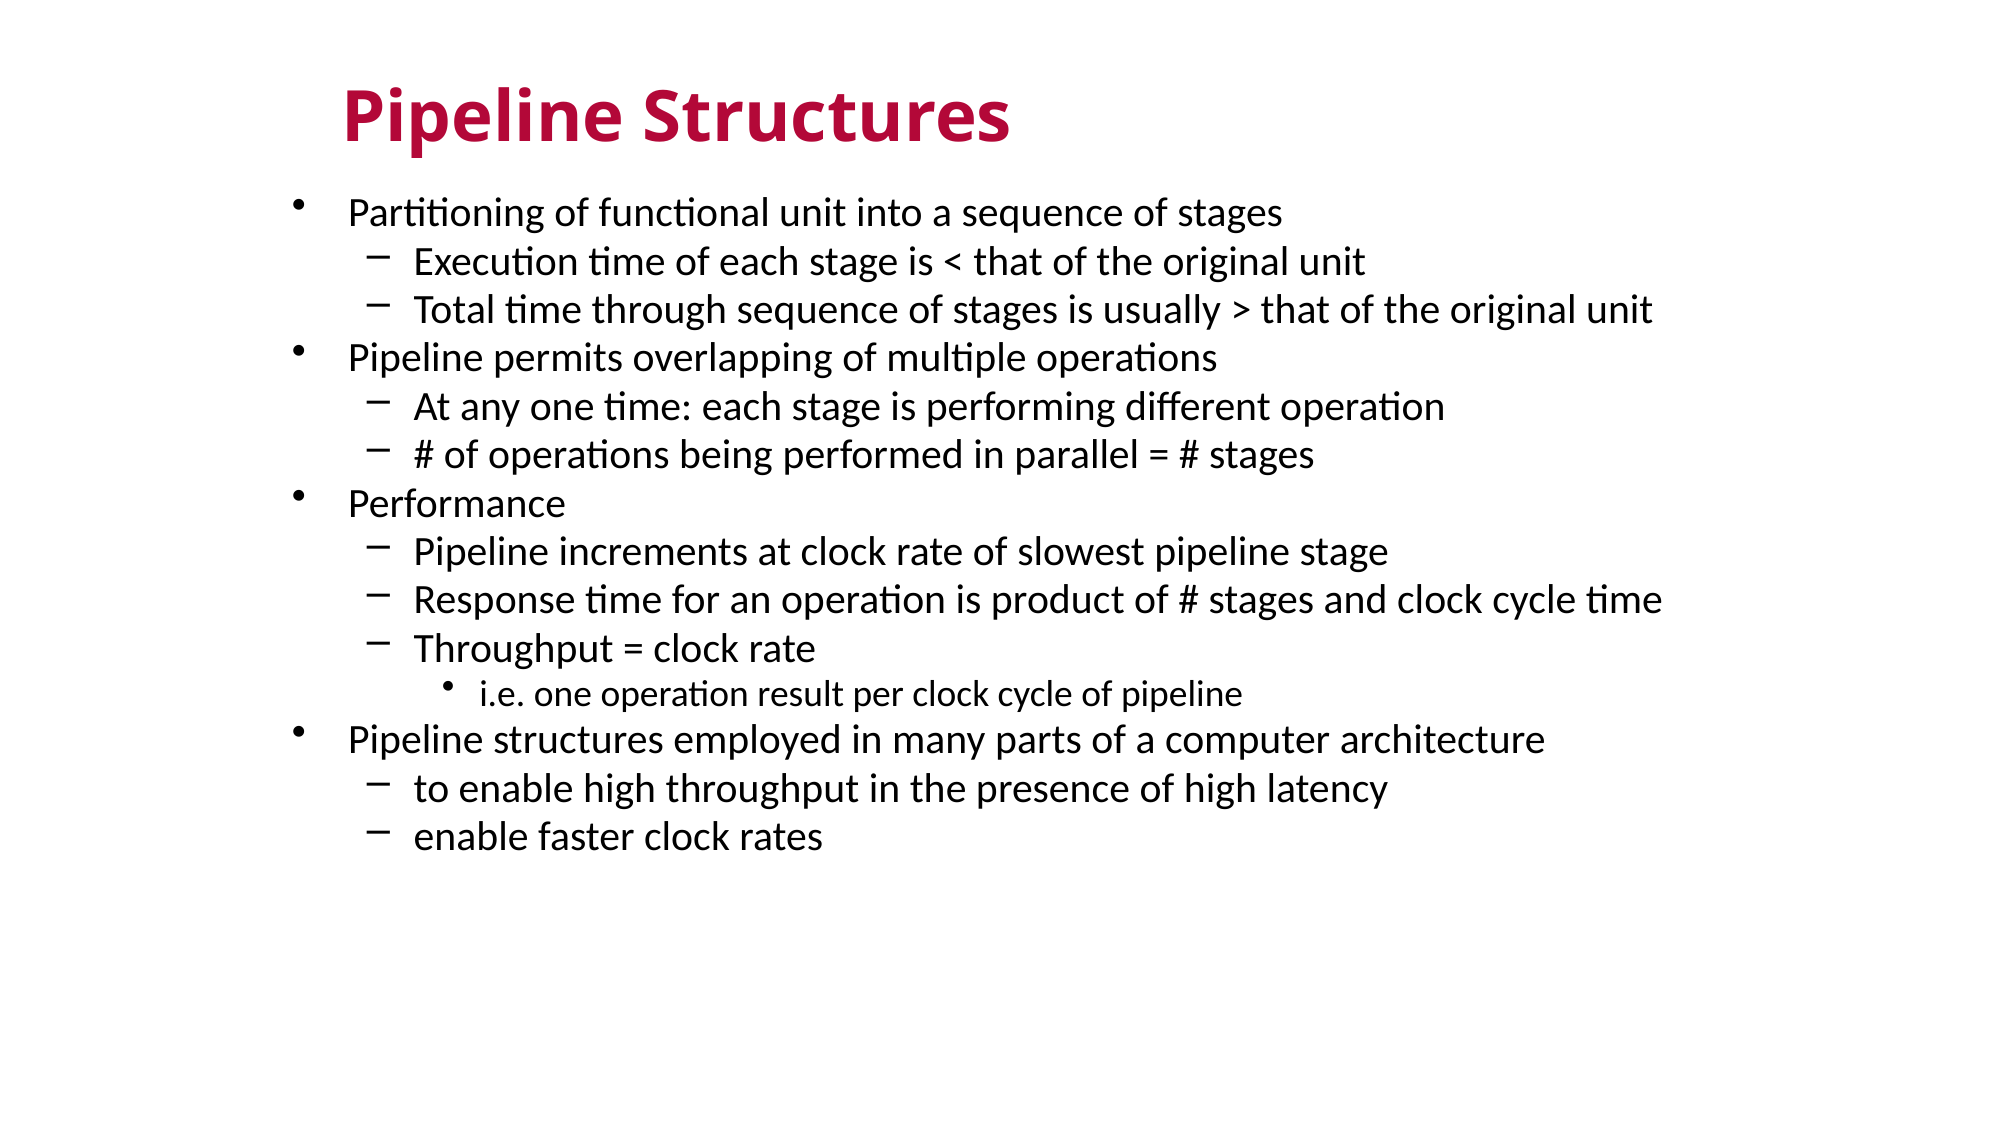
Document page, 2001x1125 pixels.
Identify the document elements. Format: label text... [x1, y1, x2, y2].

text_box Pipeline Structures [326, 63, 1677, 156]
text_box Partitioning of functional unit into a sequence of stages Execution time of each stage is < that of the original unit Total time through sequence of stages is usually > that of the original unit Pipeline permits overlapping of multiple operations At any one time: each stage is performing different operation # of operations being performed in parallel = # stages Performance Pipeline increments at clock rate of slowest pipeline stage Response time for an operation is product of # stages and clock cycle time Throughput = clock rate i.e. one operation result per clock cycle of pipeline Pipeline structures employed in many parts of a computer architecture to enable high throughput in the presence of high latency enable faster clock rates [277, 187, 1726, 1084]
